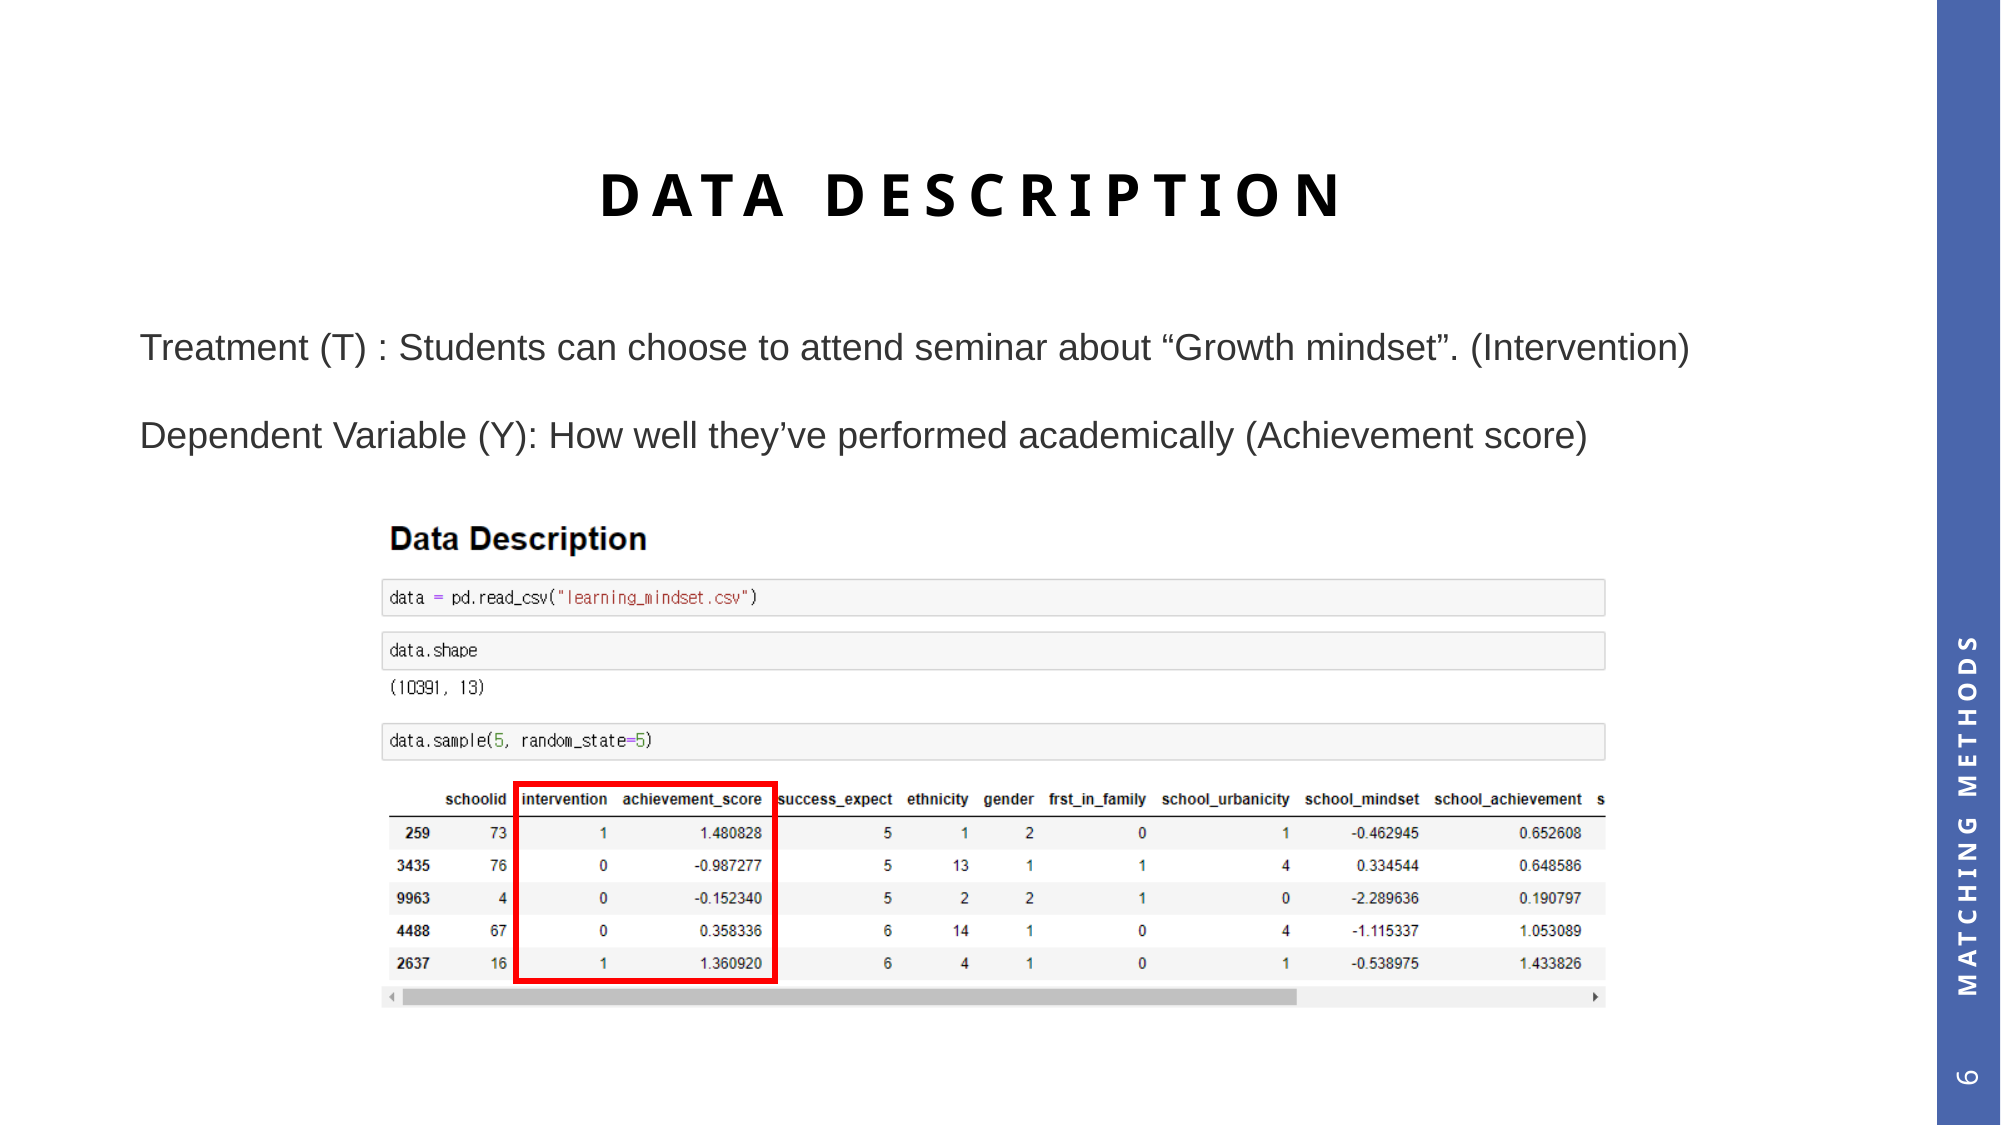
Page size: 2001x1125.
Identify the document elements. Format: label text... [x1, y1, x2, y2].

title Data Description [139, 143, 1800, 251]
slide_number 6 [1937, 1032, 2000, 1125]
picture [378, 515, 1622, 1019]
list Treatment (T) : Students can choose to attend seminar about “Growth mindset”. (Intervention) Dependent Variable (Y): How well they’ve performed academically (Achievement score) [139, 299, 1801, 1014]
footer MATCHING METHODS [1937, 0, 2000, 1032]
